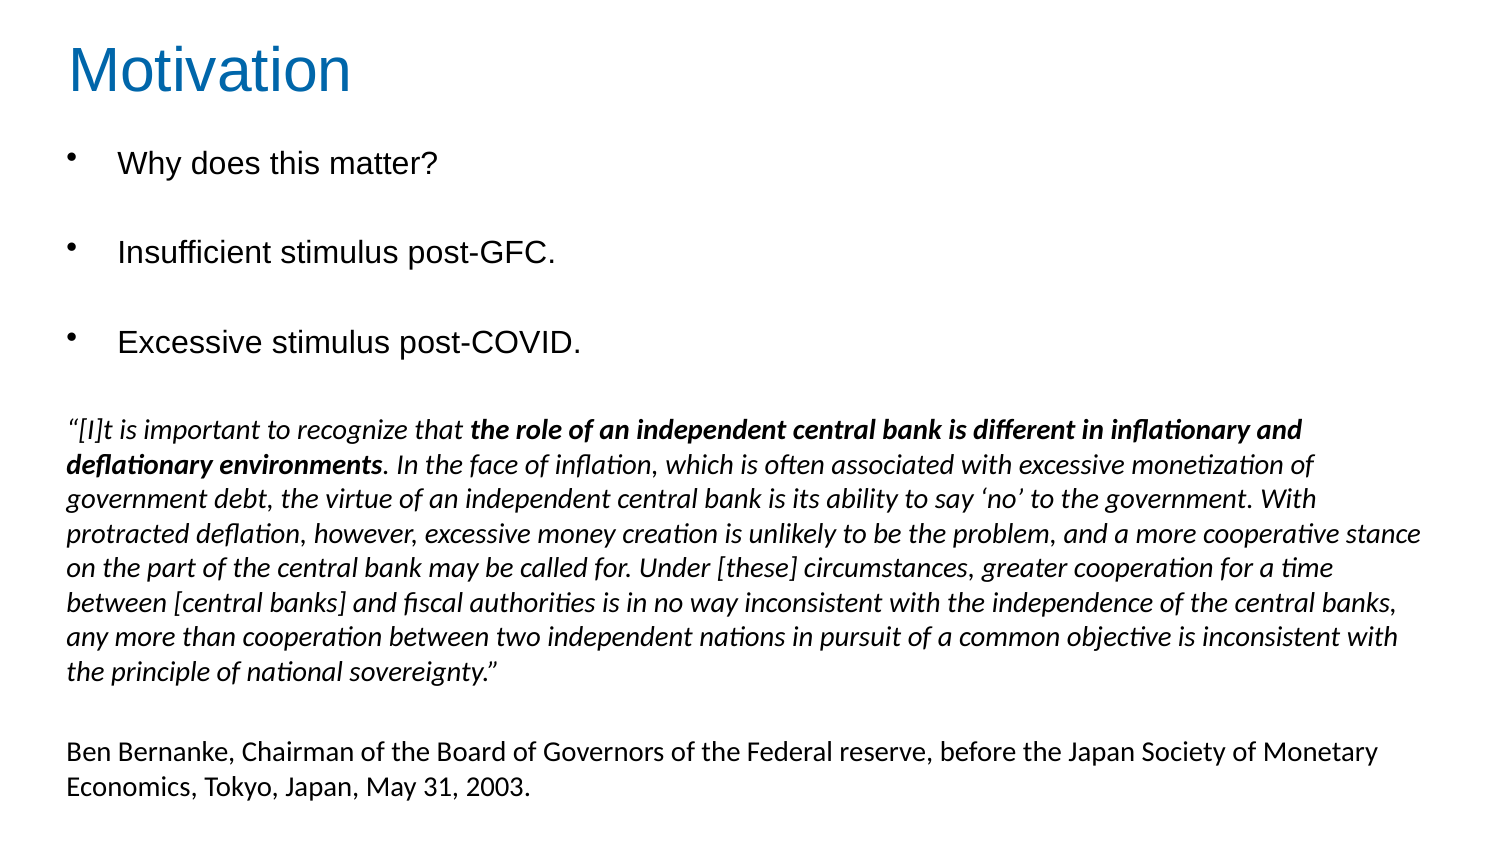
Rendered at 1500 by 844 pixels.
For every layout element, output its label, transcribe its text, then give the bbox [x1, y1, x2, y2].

list Why does this matter? Insufficient stimulus post-GFC. Excessive stimulus post-COVID. “[I]t is important to recognize that the role of an independent central bank is different in inflationary and deflationary environments. In the face of inflation, which is often associated with excessive monetization of government debt, the virtue of an independent central bank is its ability to say ‘no’ to the government. With protracted deflation, however, excessive money creation is unlikely to be the problem, and a more cooperative stance on the part of the central bank may be called for. Under [these] circumstances, greater cooperation for a time between [central banks] and fiscal authorities is in no way inconsistent with the independence of the central banks, any more than cooperation between two independent nations in pursuit of a common objective is inconsistent with the principle of national sovereignty.” Ben Bernanke, Chairman of the Board of Governors of the Federal reserve, before the Japan Society of Monetary Economics, Tokyo, Japan, May 31, 2003. [51, 134, 1450, 812]
title Motivation [53, 23, 1450, 112]
